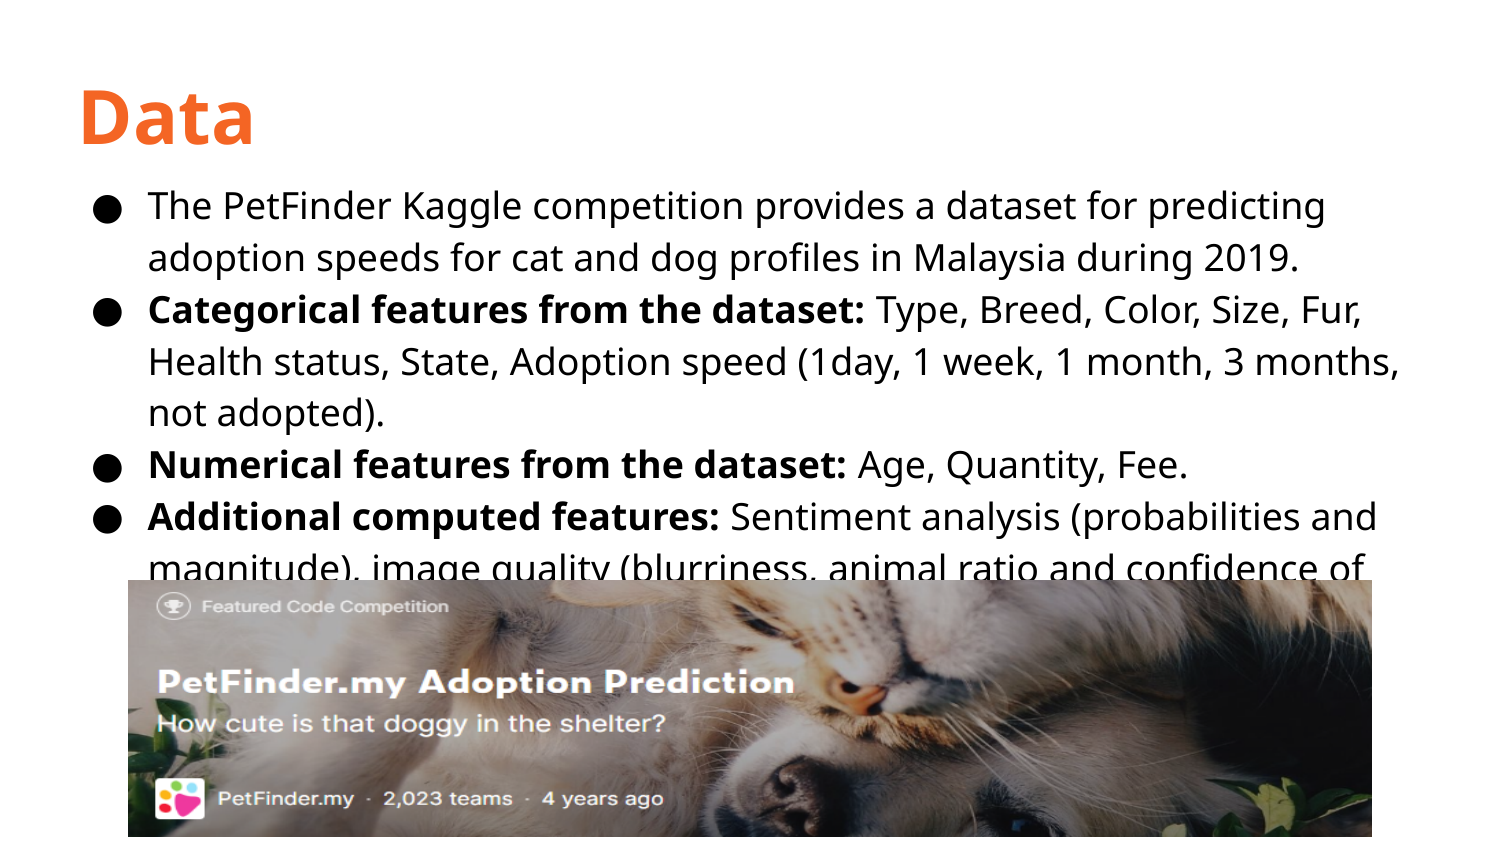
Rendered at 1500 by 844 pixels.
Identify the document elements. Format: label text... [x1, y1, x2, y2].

picture [127, 580, 1373, 837]
title Data [62, 54, 916, 160]
title The PetFinder Kaggle competition provides a dataset for predicting adoption speeds for cat and dog profiles in Malaysia during 2019. Categorical features from the dataset: Type, Breed, Color, Size, Fur, Health status, State, Adoption speed (1day, 1 week, 1 month, 3 months, not adopted). Numerical features from the dataset: Age, Quantity, Fee. Additional computed features: Sentiment analysis (probabilities and magnitude), image quality (blurriness, animal ratio and confidence of animal identification). [57, 160, 1443, 797]
